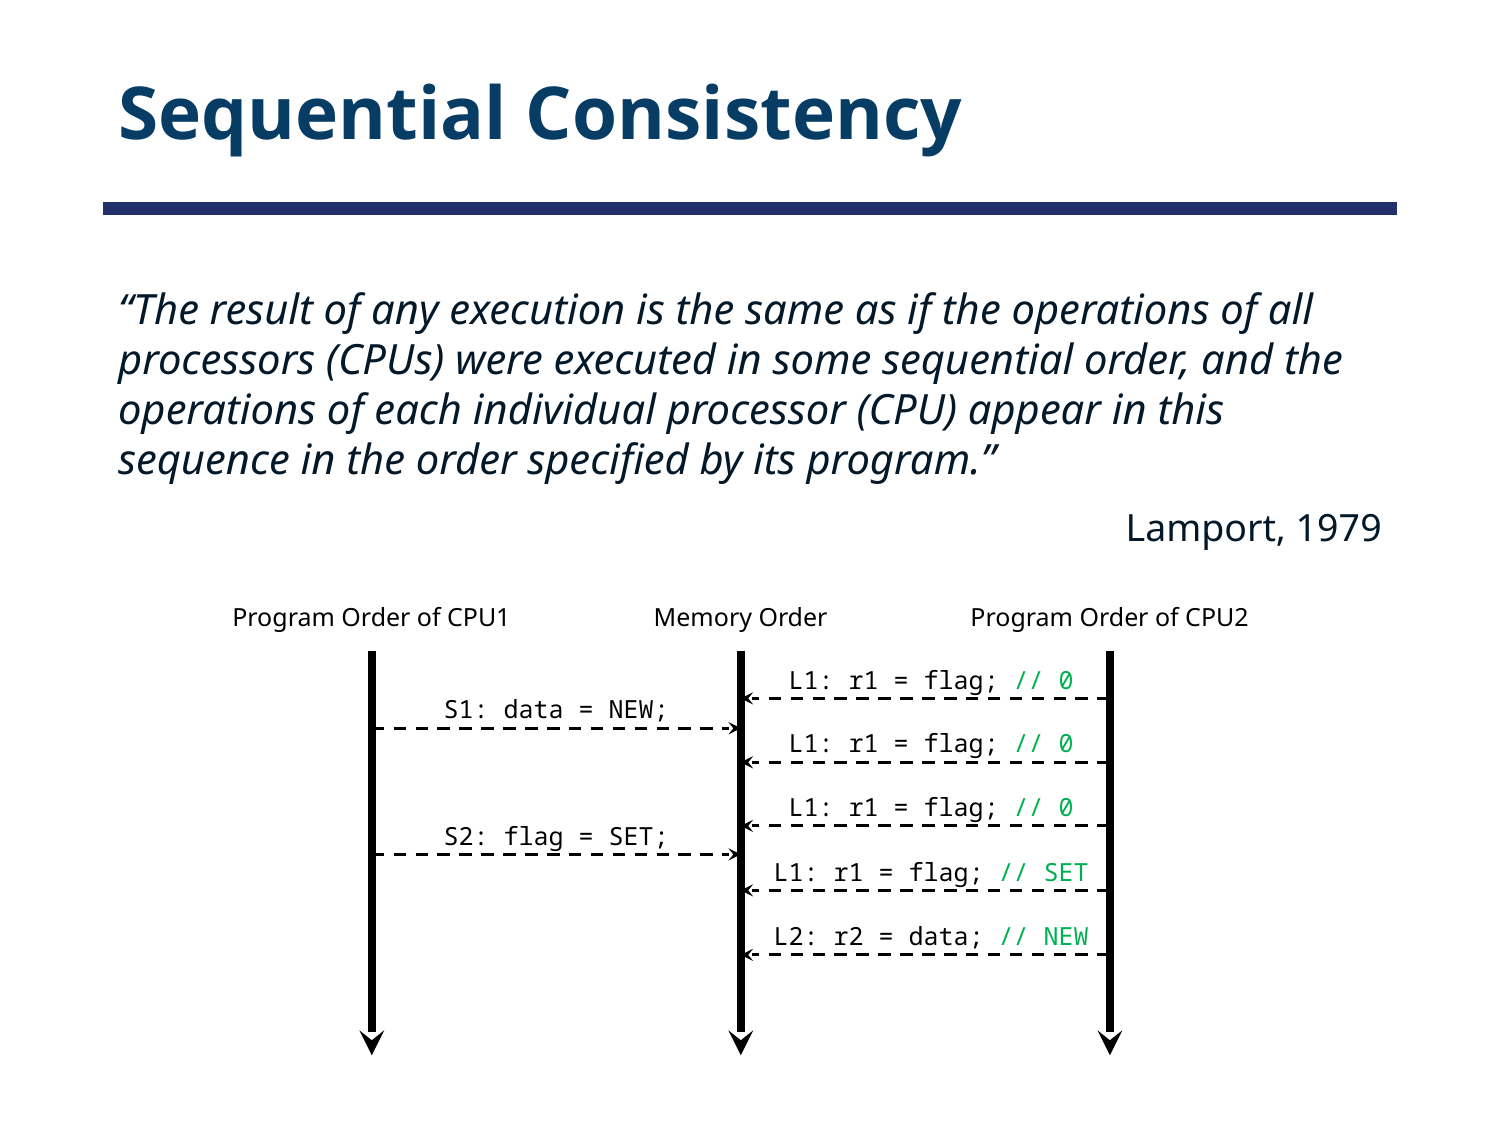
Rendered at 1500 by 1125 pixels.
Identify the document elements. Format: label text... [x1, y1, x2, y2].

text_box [232, 594, 1250, 1056]
list “The result of any execution is the same as if the operations of all processors (CPUs) were executed in some sequential order, and the operations of each individual processor (CPU) appear in this sequence in the order specified by its program.” Lamport, 1979 [103, 275, 1397, 1091]
title Sequential Consistency [103, 34, 1397, 197]
